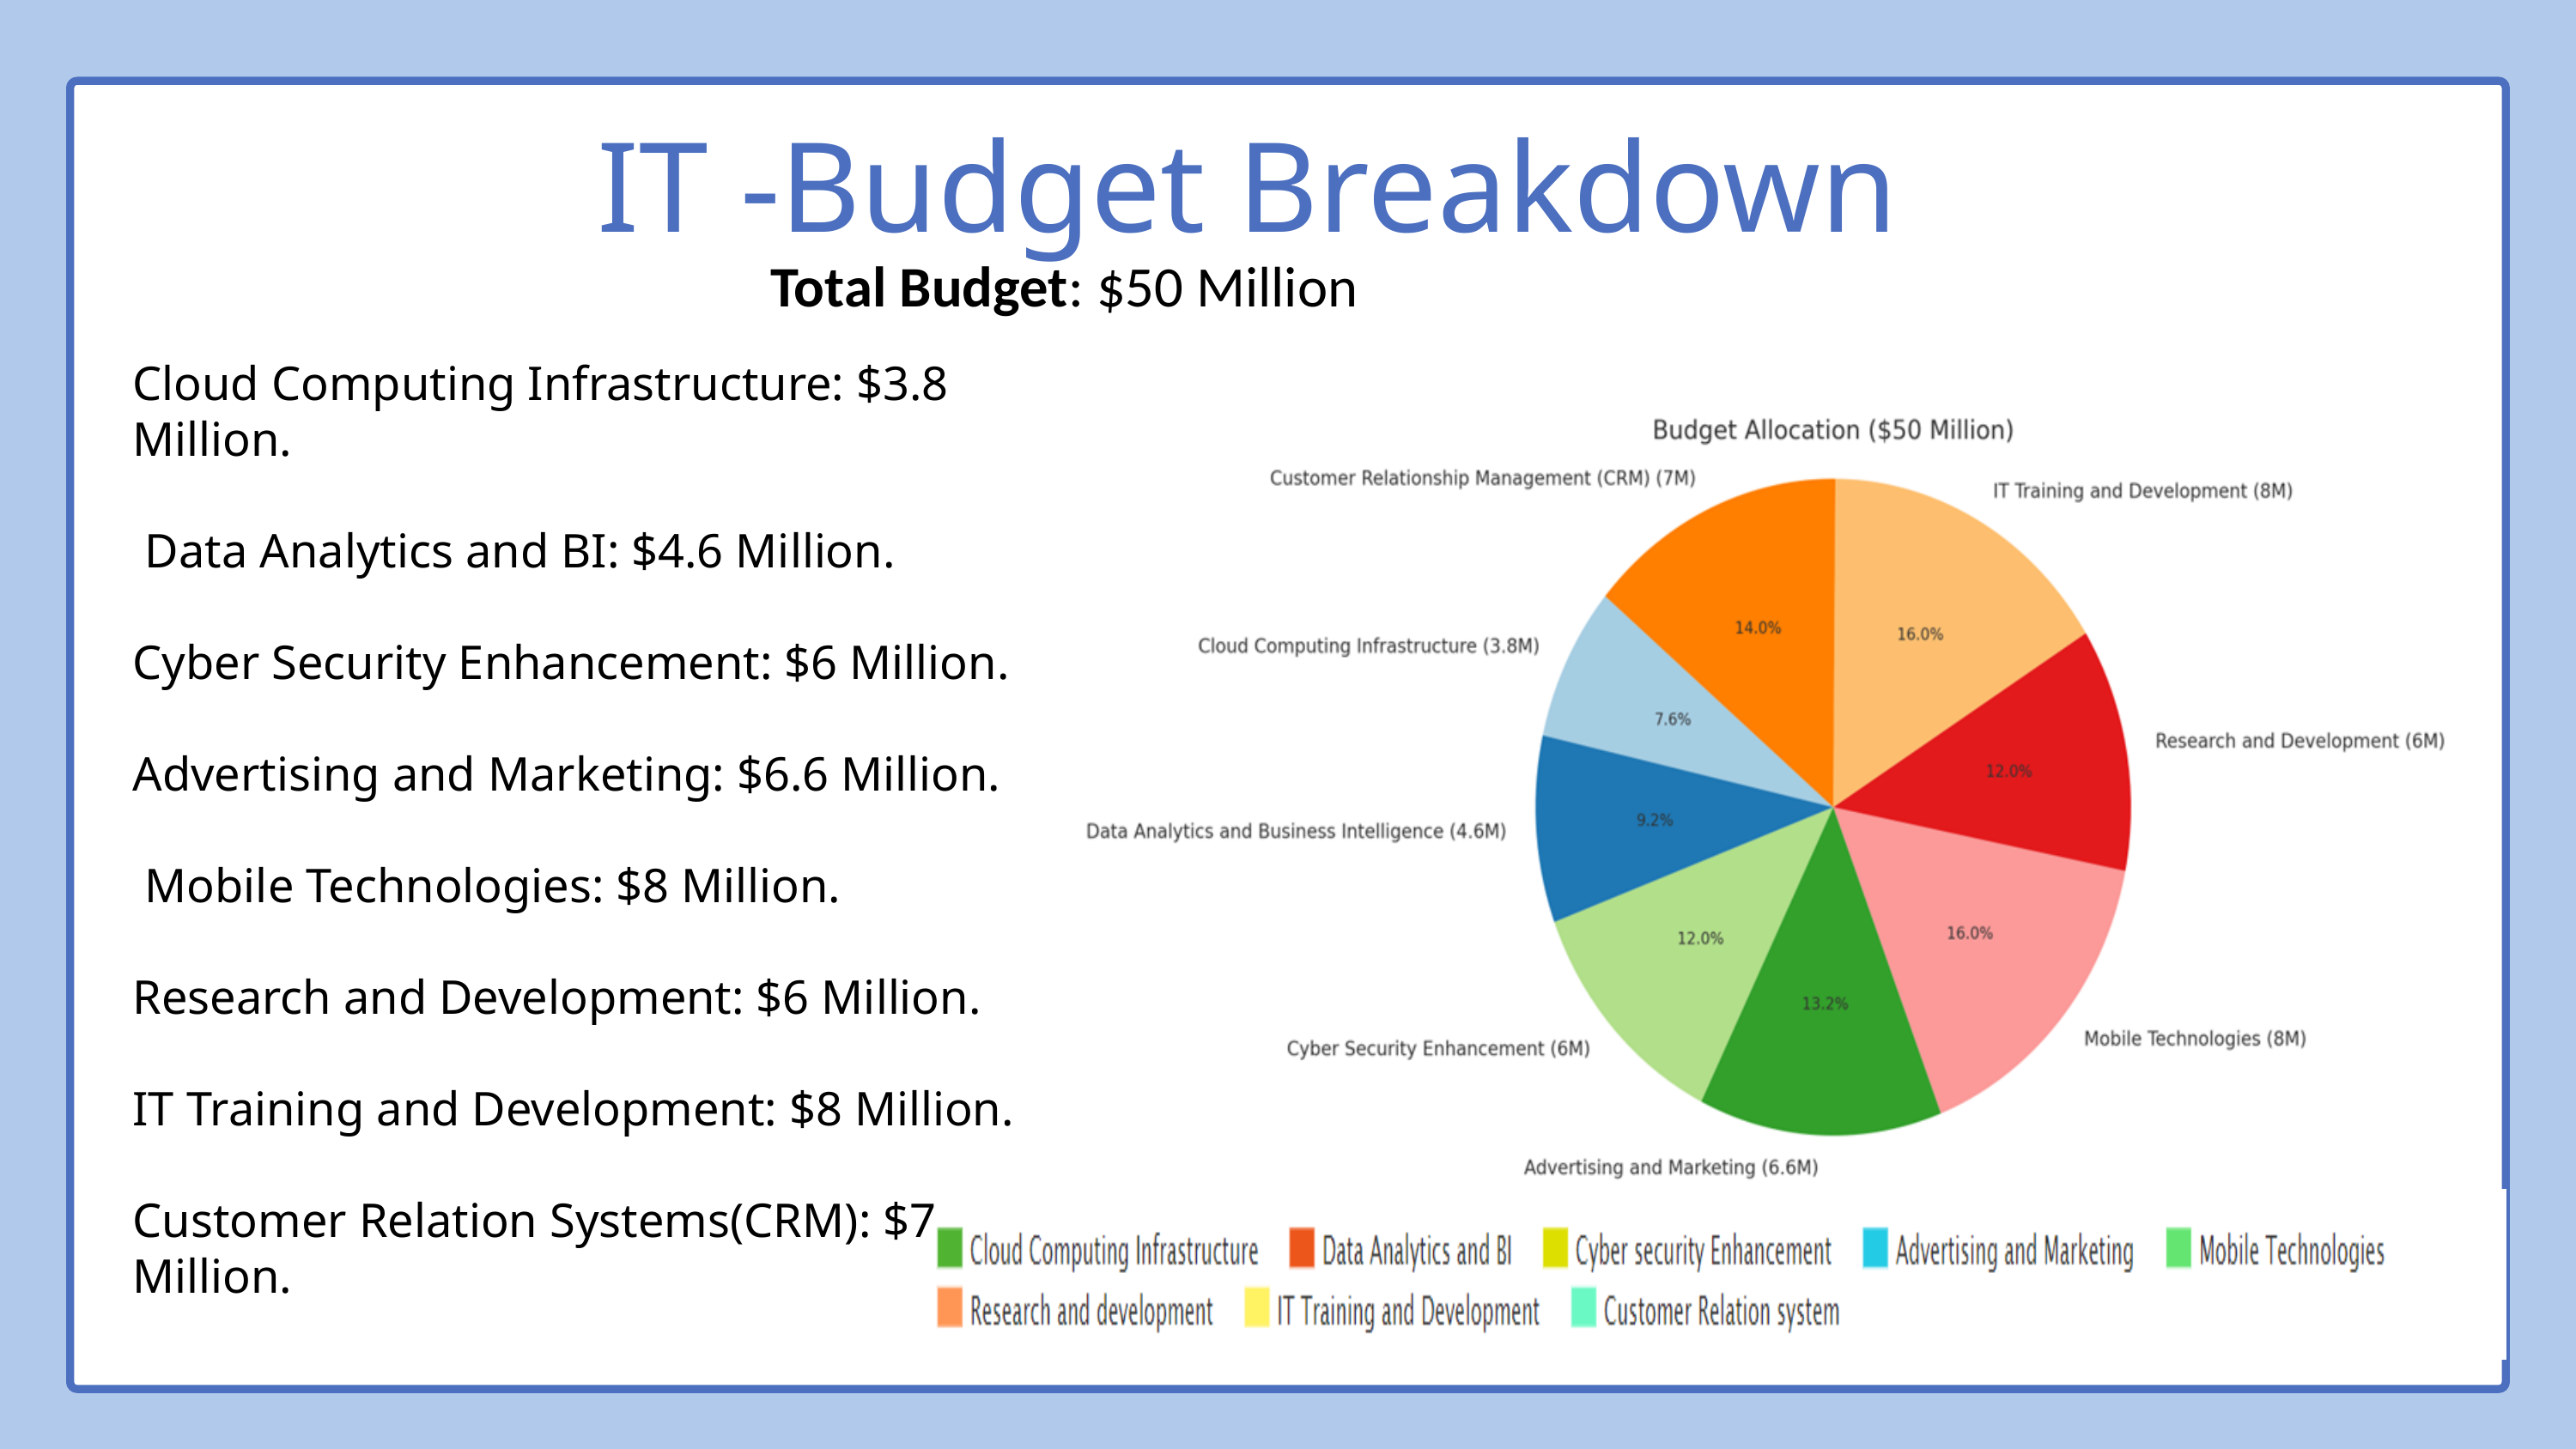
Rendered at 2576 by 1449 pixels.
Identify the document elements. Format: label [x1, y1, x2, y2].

text_box [70, 60, 2506, 1390]
picture [811, 408, 2506, 1360]
